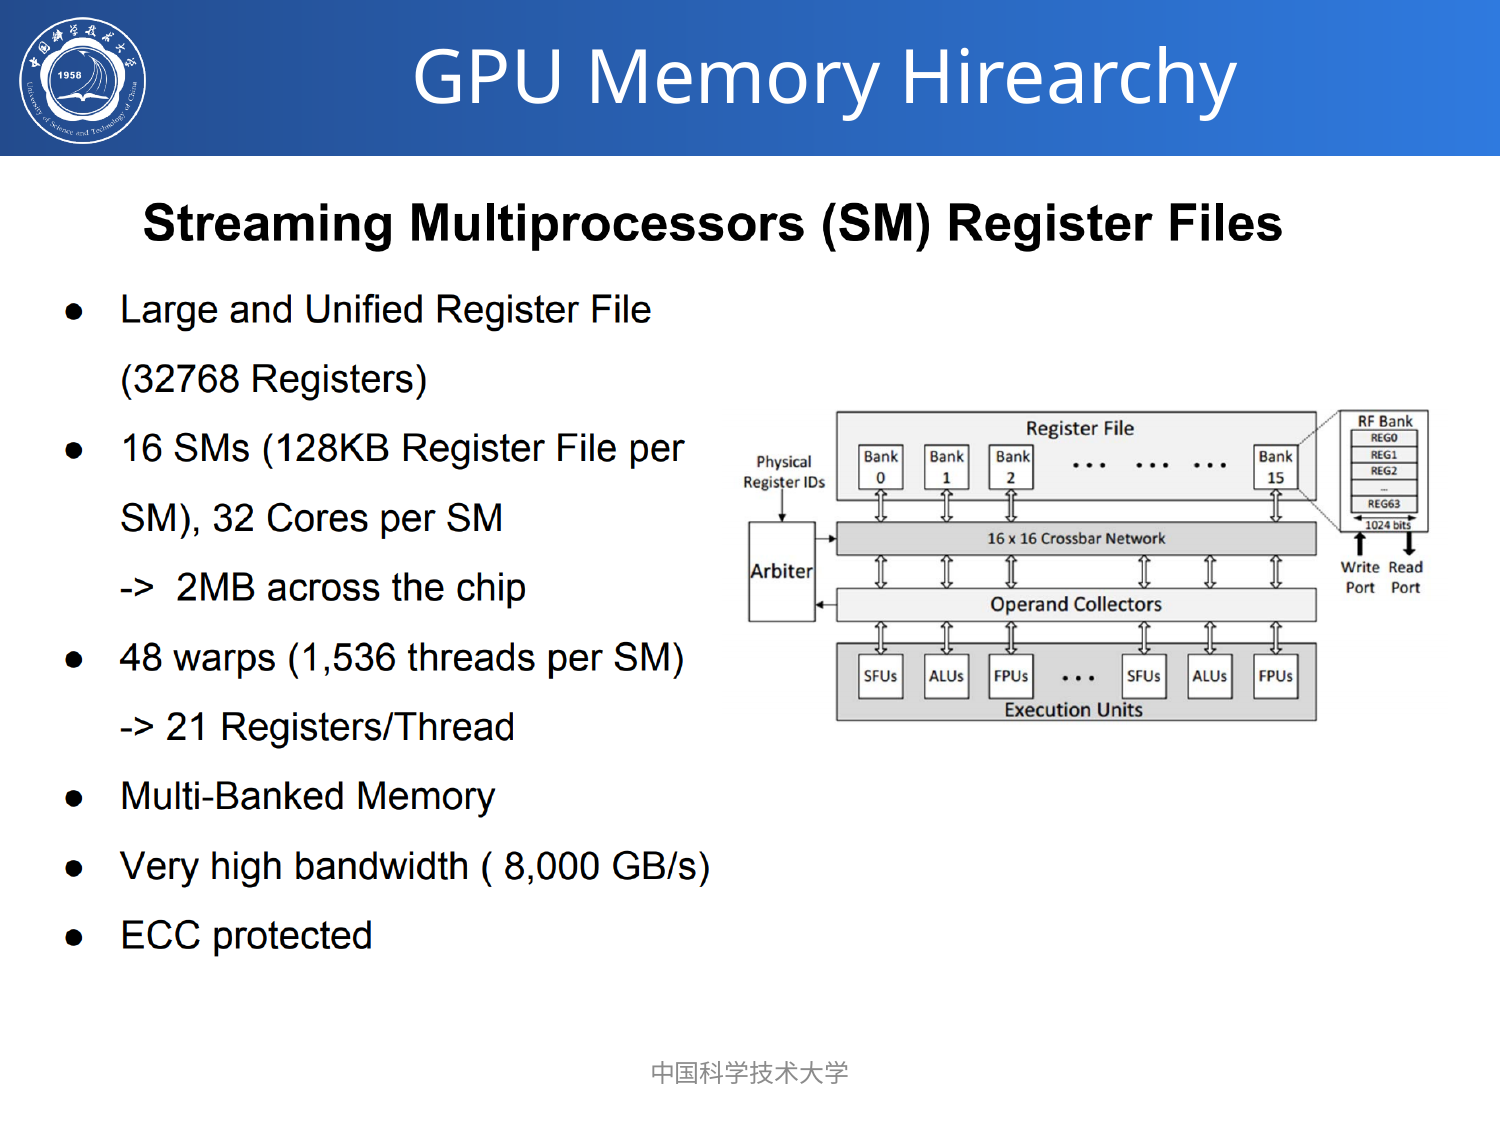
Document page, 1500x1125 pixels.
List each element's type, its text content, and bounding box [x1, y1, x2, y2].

picture [21, 178, 1449, 965]
title GPU Memory Hirearchy [150, 0, 1500, 148]
footer 中国科学技术大学 [512, 1042, 988, 1103]
picture [19, 17, 146, 144]
